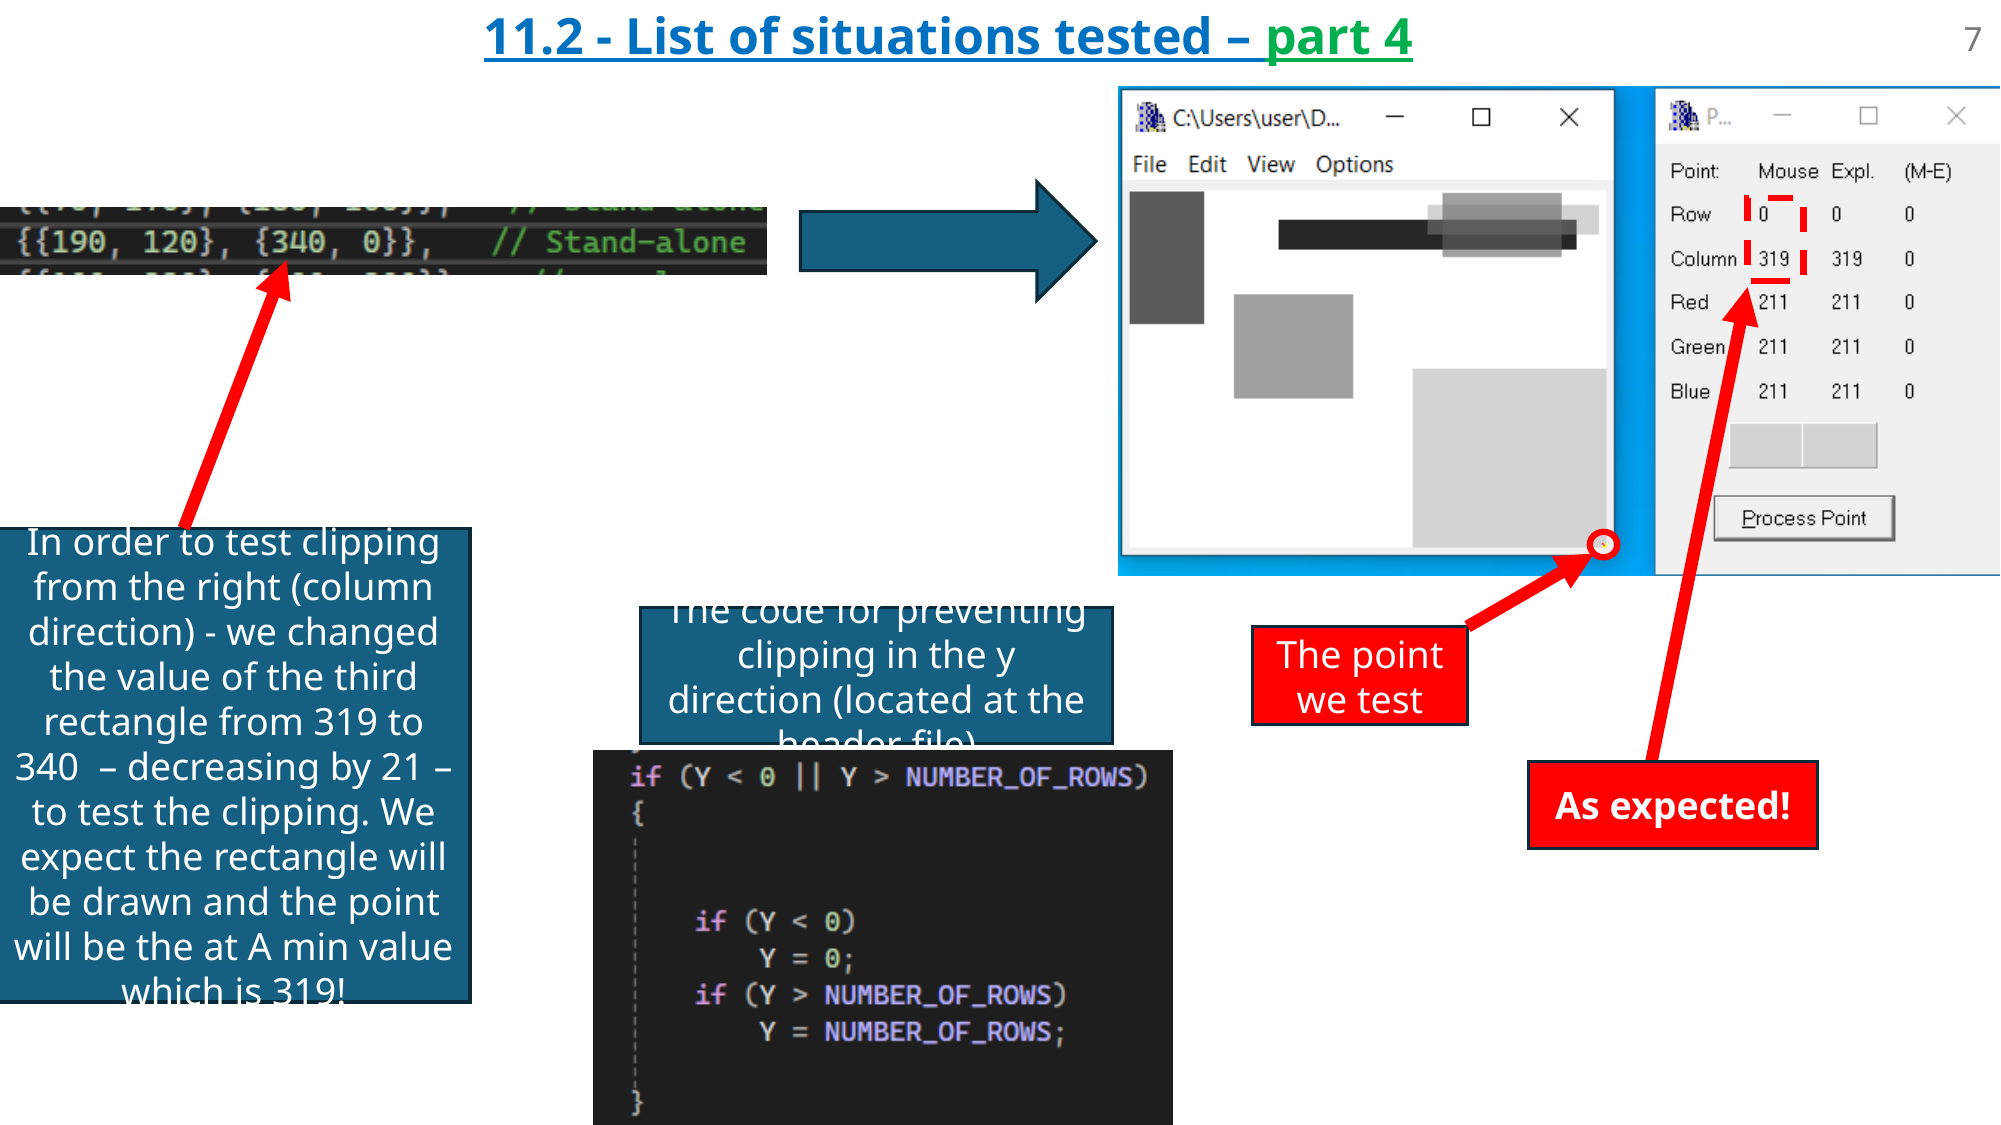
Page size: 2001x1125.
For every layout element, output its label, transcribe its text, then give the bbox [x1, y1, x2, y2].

text_box In order to test clipping from the right (column direction) - we changed the value of the third rectangle from 319 to 340 – decreasing by 21 – to test the clipping. We expect the rectangle will be drawn and the point will be the at A min value which is 319! [0, 527, 472, 1004]
text_box The code for preventing clipping in the y direction (located at the header file) [639, 606, 1114, 745]
picture [1122, 85, 2000, 577]
picture [592, 750, 1173, 1125]
text_box 7 [1948, 10, 2000, 71]
text_box The point we test [1251, 625, 1469, 726]
text_box [798, 178, 1099, 304]
picture [0, 207, 767, 275]
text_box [1466, 553, 1595, 628]
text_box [183, 259, 288, 529]
text_box 11.2 - List of situations tested – part 4 [352, 0, 1544, 83]
text_box As expected! [1527, 760, 1819, 850]
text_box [1651, 286, 1749, 762]
